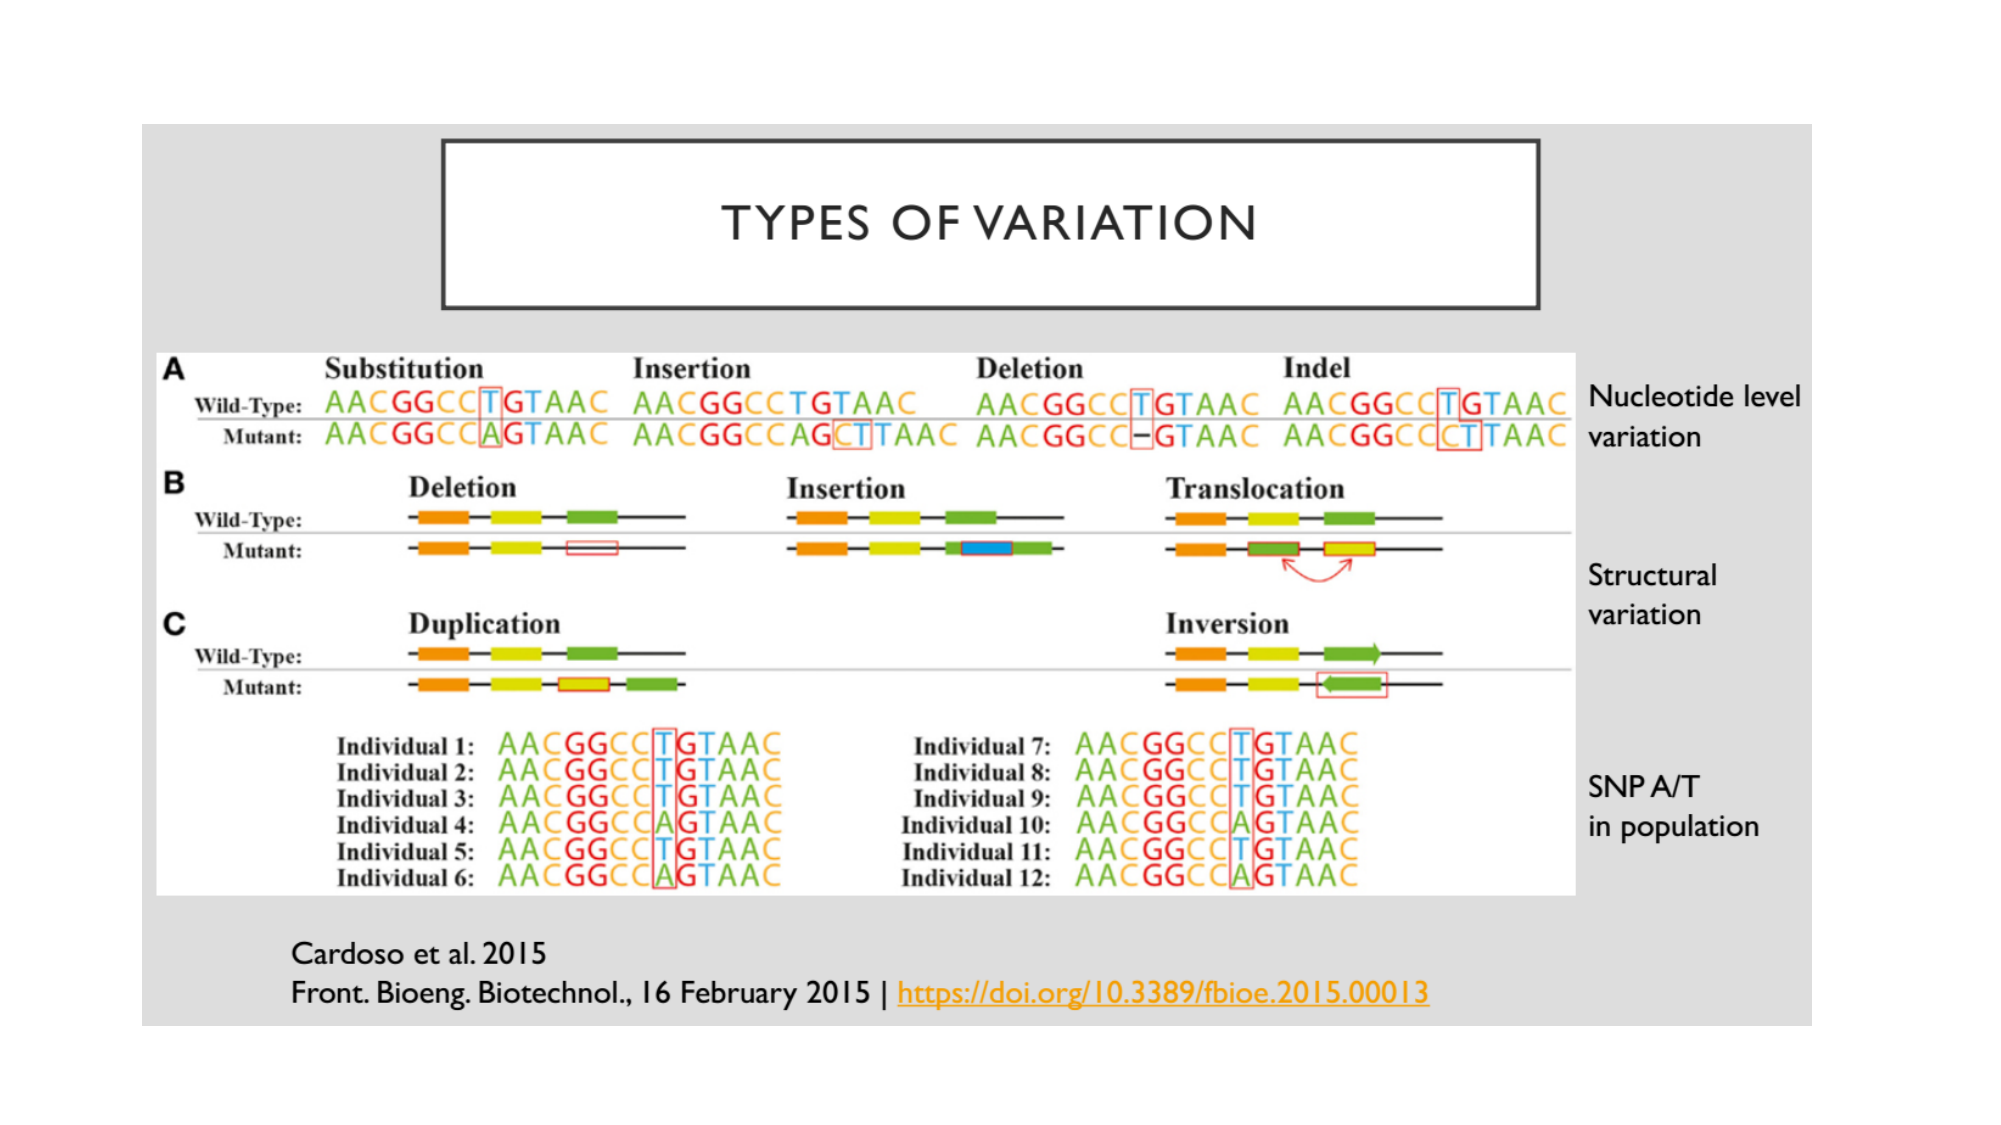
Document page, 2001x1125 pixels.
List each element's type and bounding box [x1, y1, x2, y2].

picture [142, 124, 1812, 1026]
